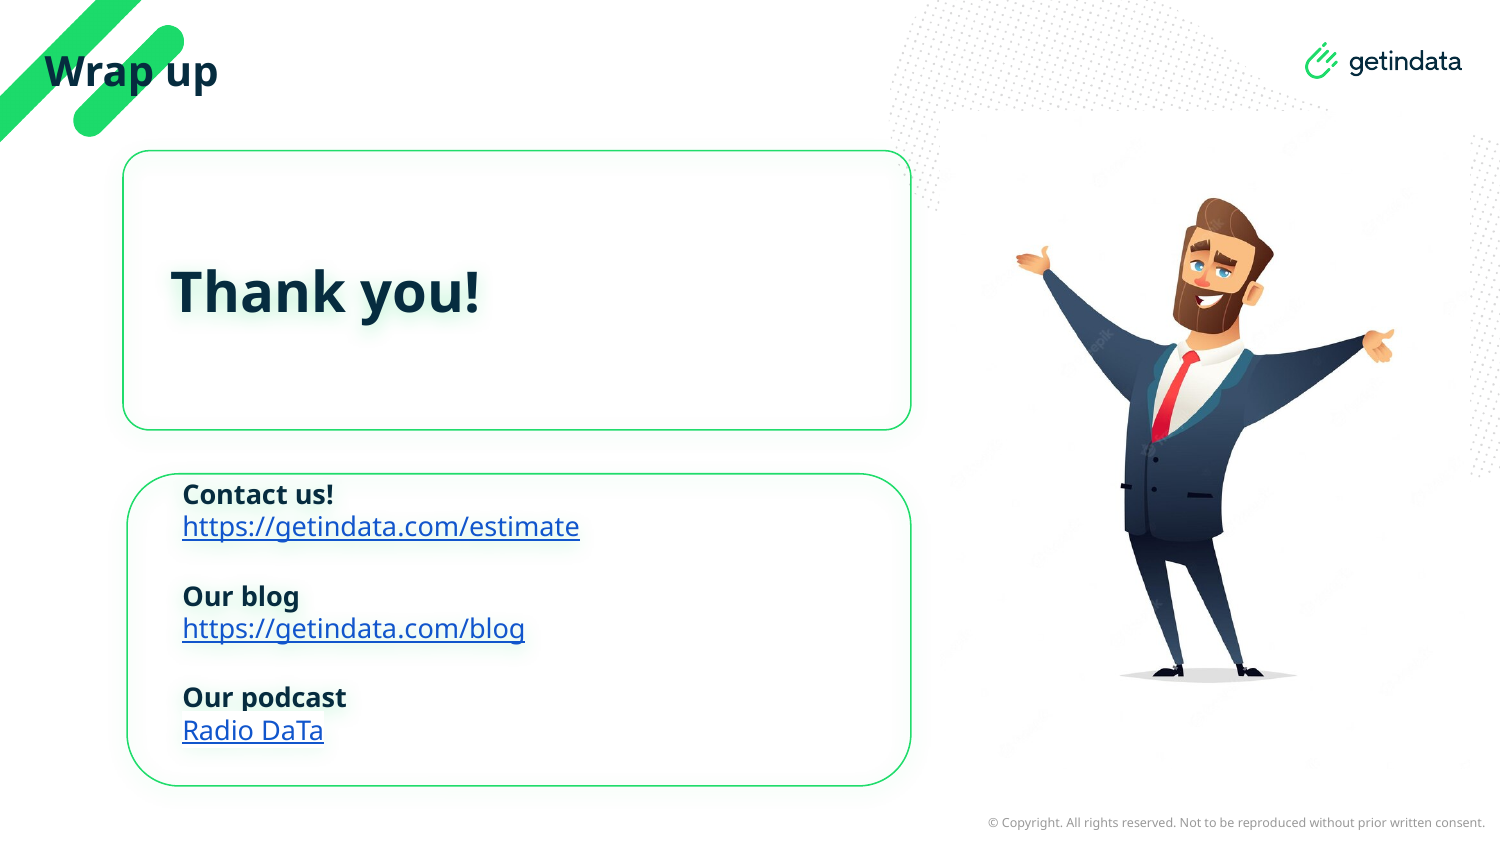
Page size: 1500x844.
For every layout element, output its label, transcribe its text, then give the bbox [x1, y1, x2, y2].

title Wrap up [29, 29, 1249, 137]
picture [880, 0, 1500, 769]
text_box Contact us! https://getindata.com/estimate Our blog https://getindata.com/blog Our podcast Radio DaTa [127, 473, 911, 786]
picture [0, 0, 184, 207]
text_box Thank you! [123, 150, 911, 430]
